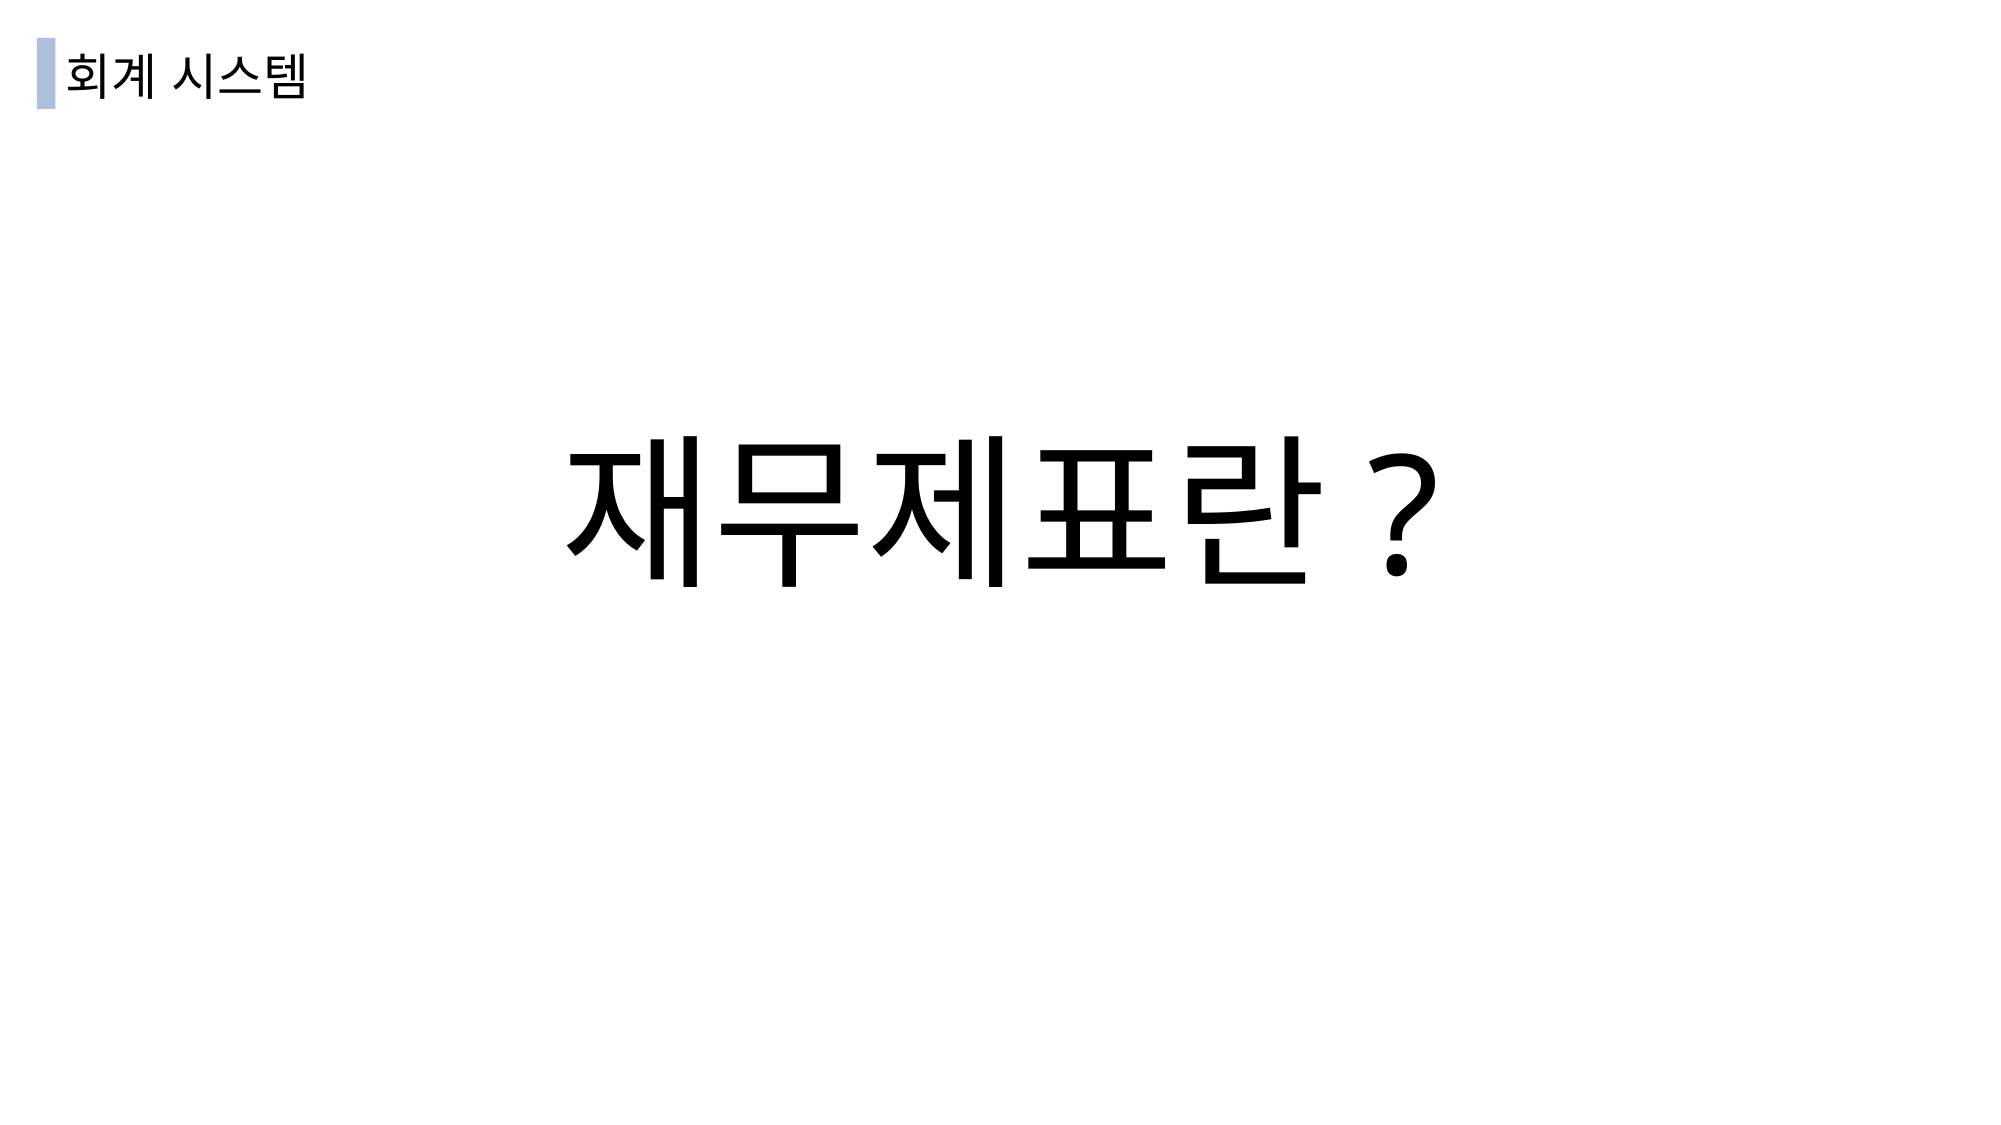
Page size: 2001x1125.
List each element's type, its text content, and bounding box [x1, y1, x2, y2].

text_box [36, 37, 56, 110]
text_box 회계 시스템 [50, 37, 325, 113]
text_box 재무제표란? [545, 400, 1455, 616]
